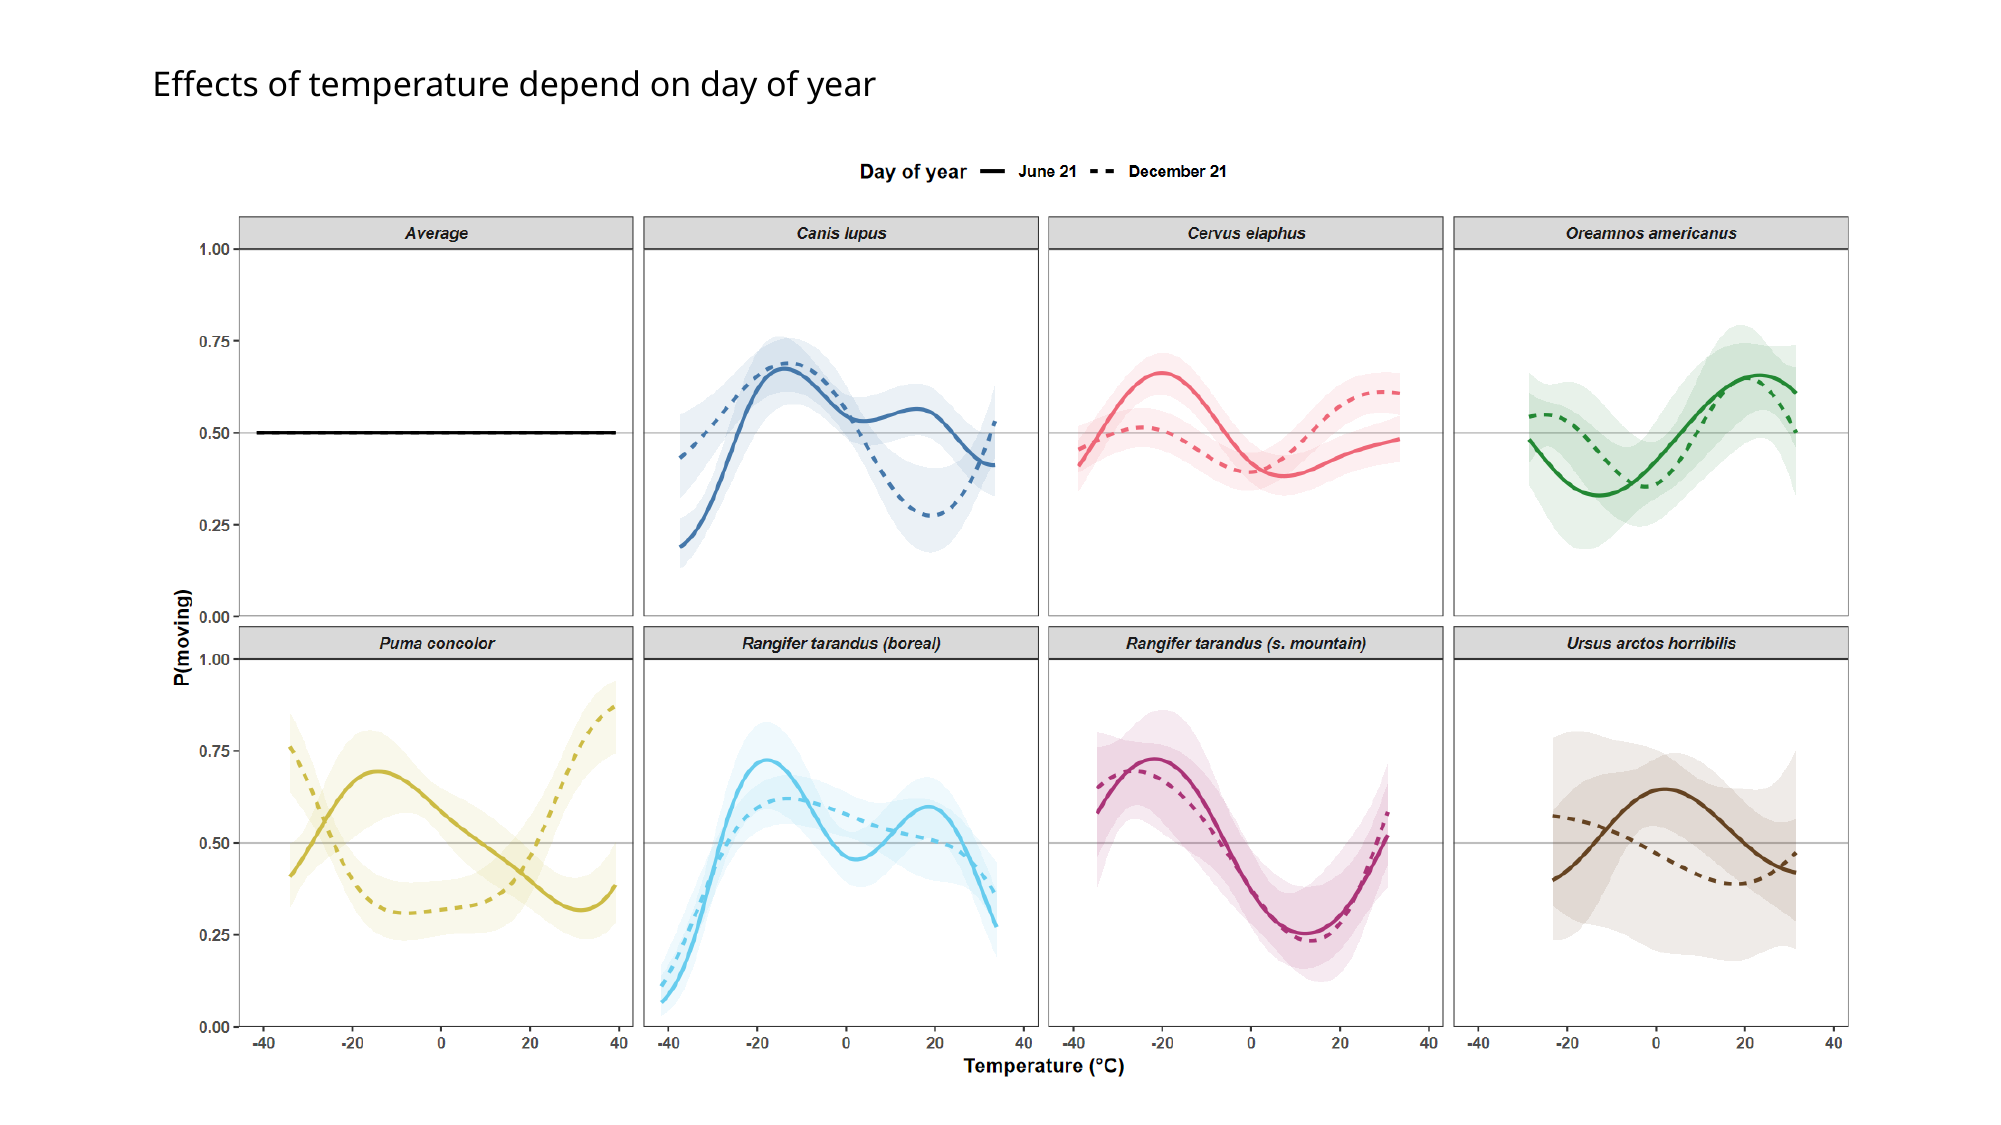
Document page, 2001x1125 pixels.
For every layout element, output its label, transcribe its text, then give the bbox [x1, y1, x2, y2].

title Effects of temperature depend on day of year [137, 59, 1863, 112]
picture [163, 135, 1858, 1087]
